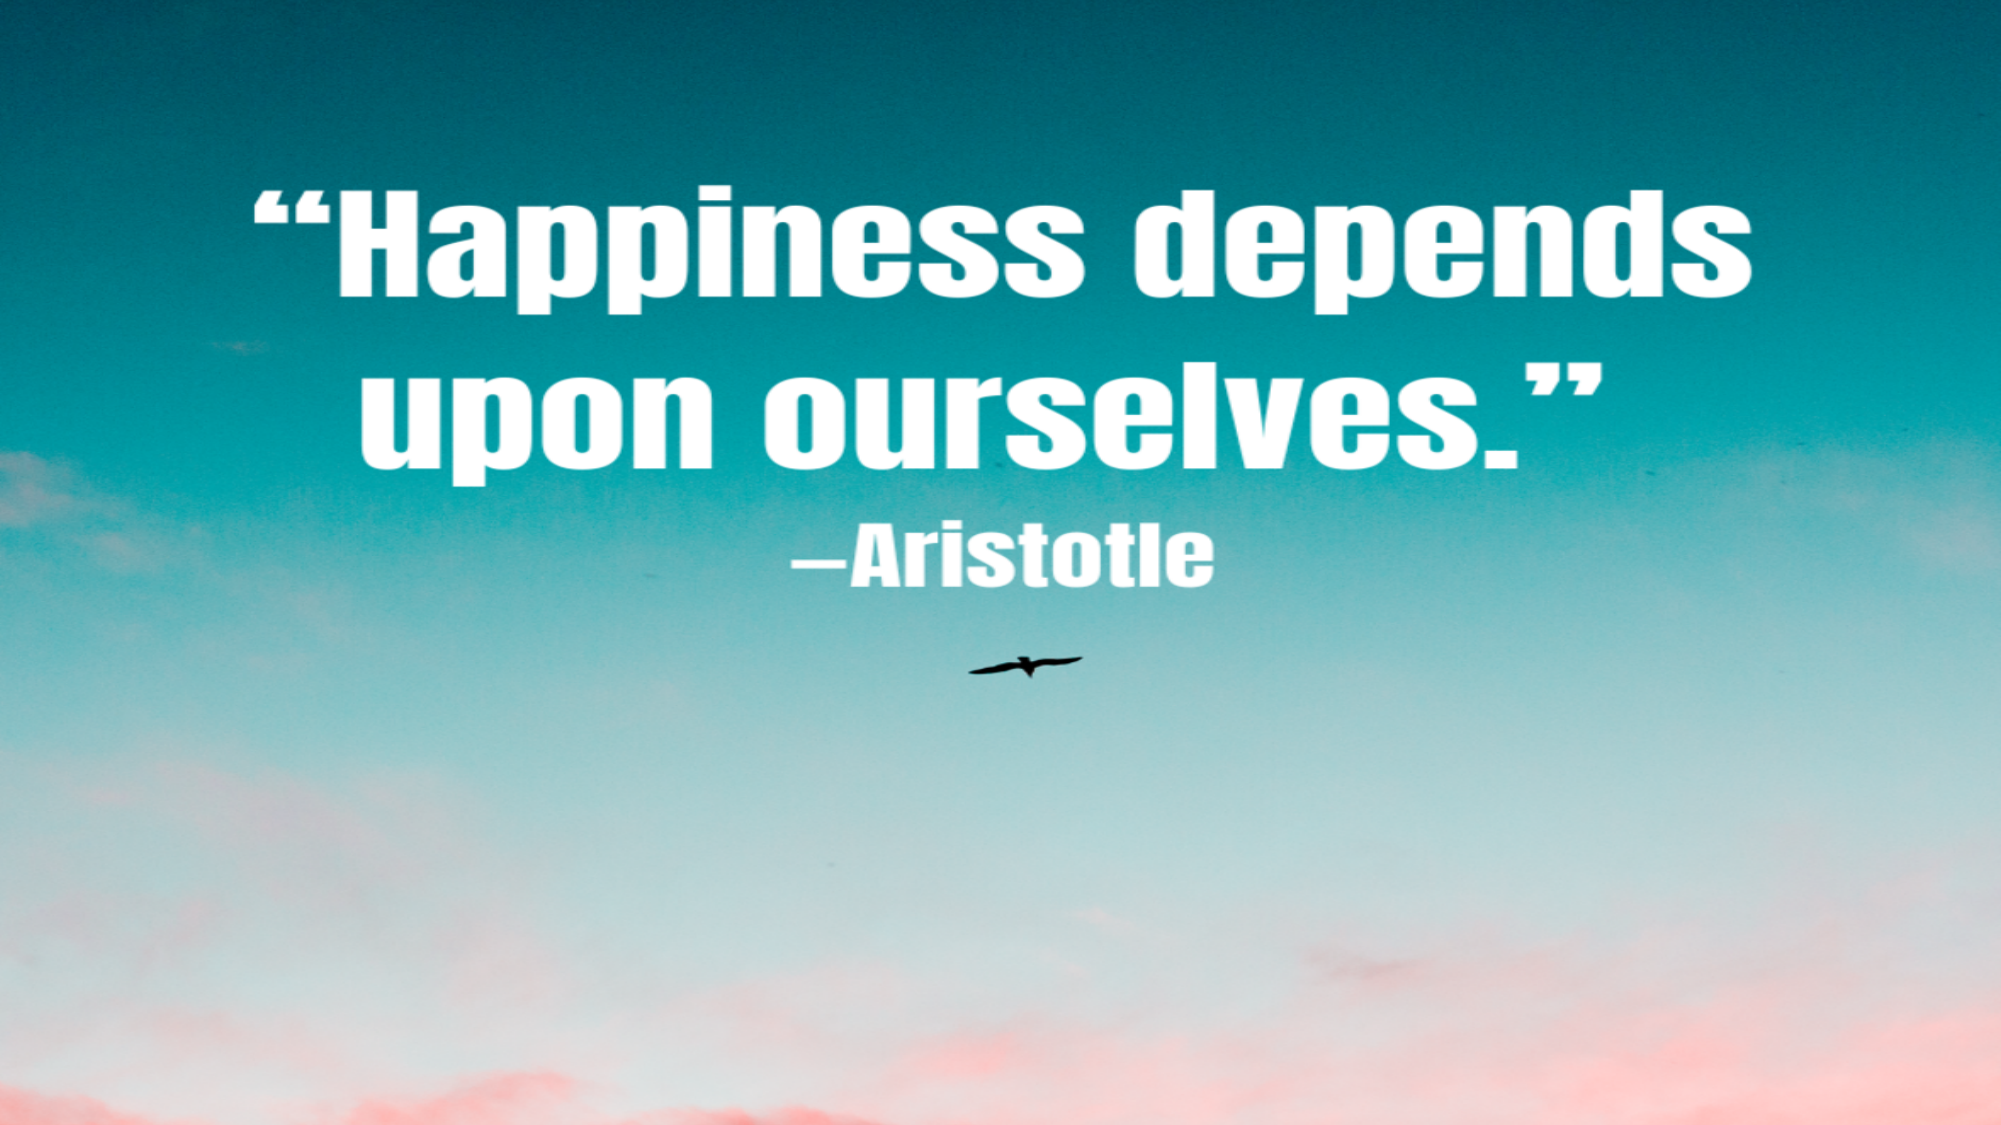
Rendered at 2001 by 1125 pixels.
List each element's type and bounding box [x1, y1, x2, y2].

list [0, 0, 2000, 1125]
